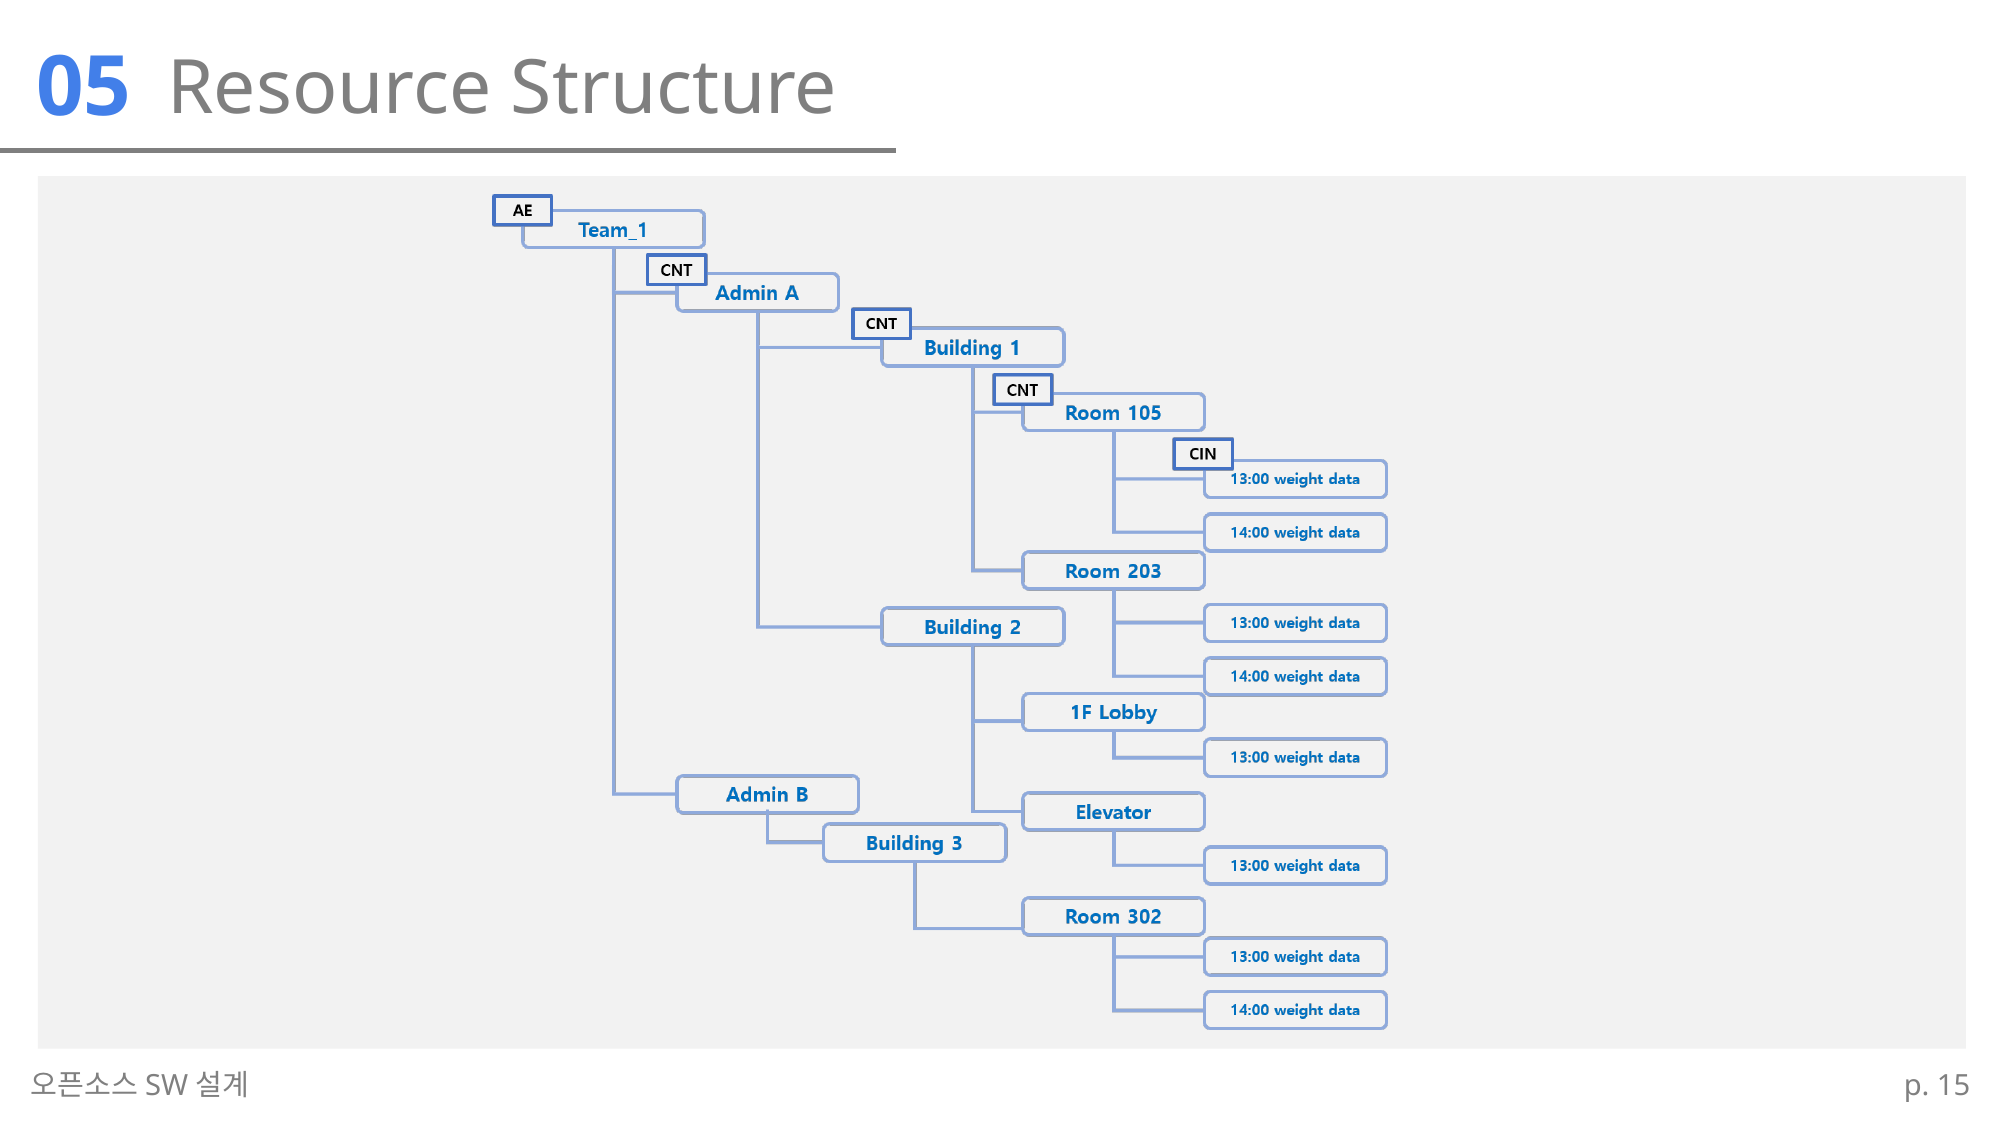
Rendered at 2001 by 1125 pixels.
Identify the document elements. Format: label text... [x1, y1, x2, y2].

text_box p. 15 [1888, 1058, 1986, 1109]
text_box 05 [21, 24, 151, 140]
picture [492, 194, 1388, 1031]
text_box 오픈소스SW설계 [15, 1058, 265, 1109]
text_box [37, 175, 1967, 1050]
text_box Resource Structure [151, 14, 882, 148]
